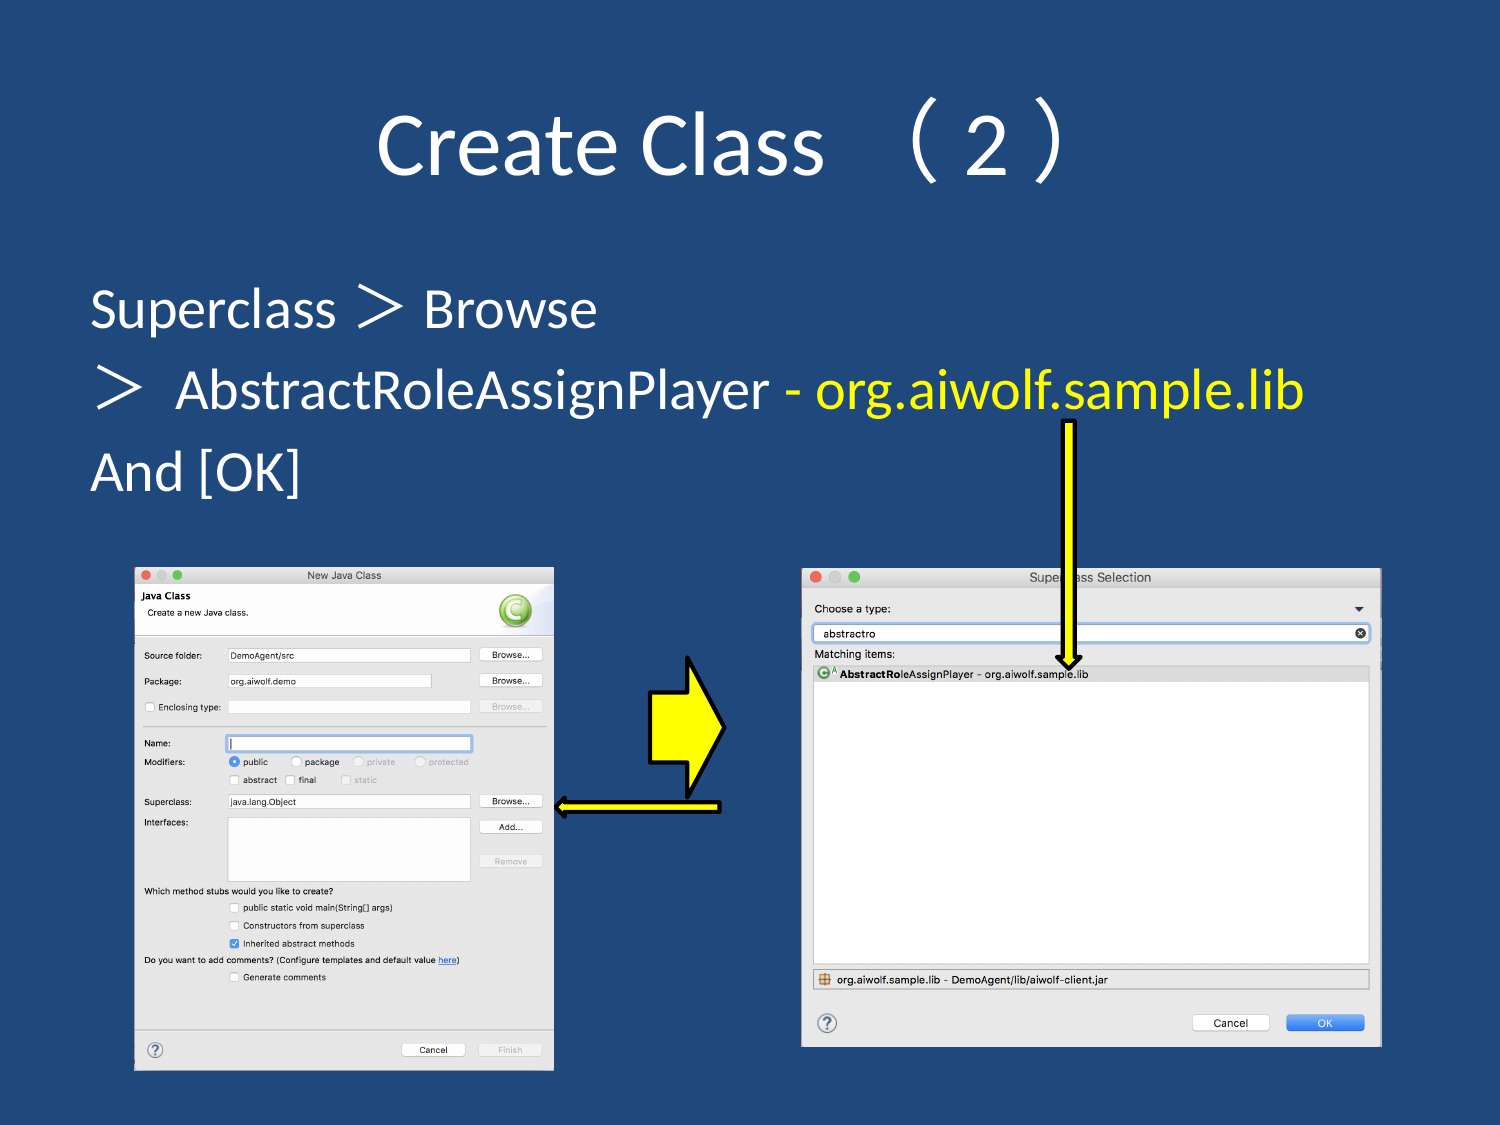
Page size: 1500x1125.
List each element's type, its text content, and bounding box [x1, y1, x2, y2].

list Superclass＞Browse ＞ AbstractRoleAssignPlayer - org.aiwolf.sample.lib And [OK] [75, 262, 1425, 1035]
picture [801, 567, 1382, 1047]
text_box [647, 655, 727, 800]
text_box [1060, 418, 1077, 566]
picture [134, 567, 554, 1072]
title Create Class（2） [75, 45, 1425, 233]
text_box [557, 795, 722, 819]
